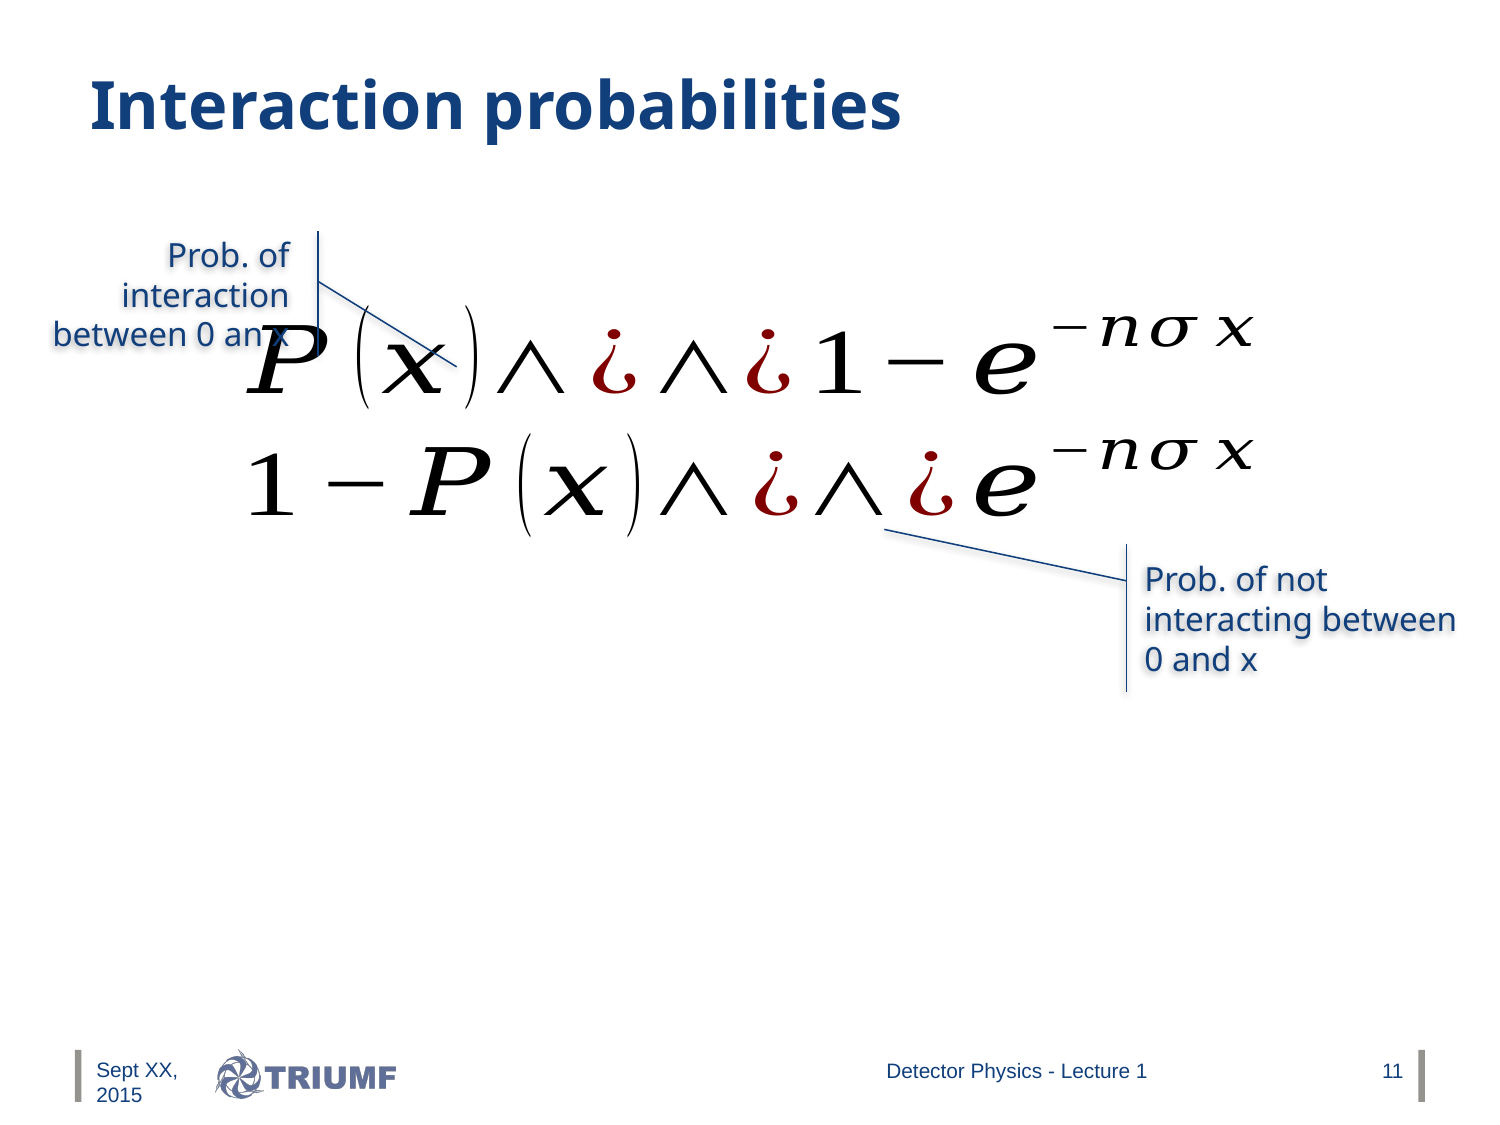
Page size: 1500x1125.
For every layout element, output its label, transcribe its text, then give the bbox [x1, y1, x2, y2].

title Interaction probabilities [74, 61, 1426, 162]
footer Detector Physics - Lecture 1 [394, 1049, 1163, 1125]
slide_number Sept XX, 2015 [81, 1048, 213, 1125]
text_box Prob. of interaction between 0 an x [33, 231, 305, 356]
text_box Prob. of not interacting between 0 and x [884, 528, 1127, 692]
text_box Prob. of not interacting between 0 and x [1130, 544, 1484, 692]
slide_number 11 [1182, 1049, 1419, 1125]
text_box Prob. of interaction between 0 an x [317, 231, 458, 368]
